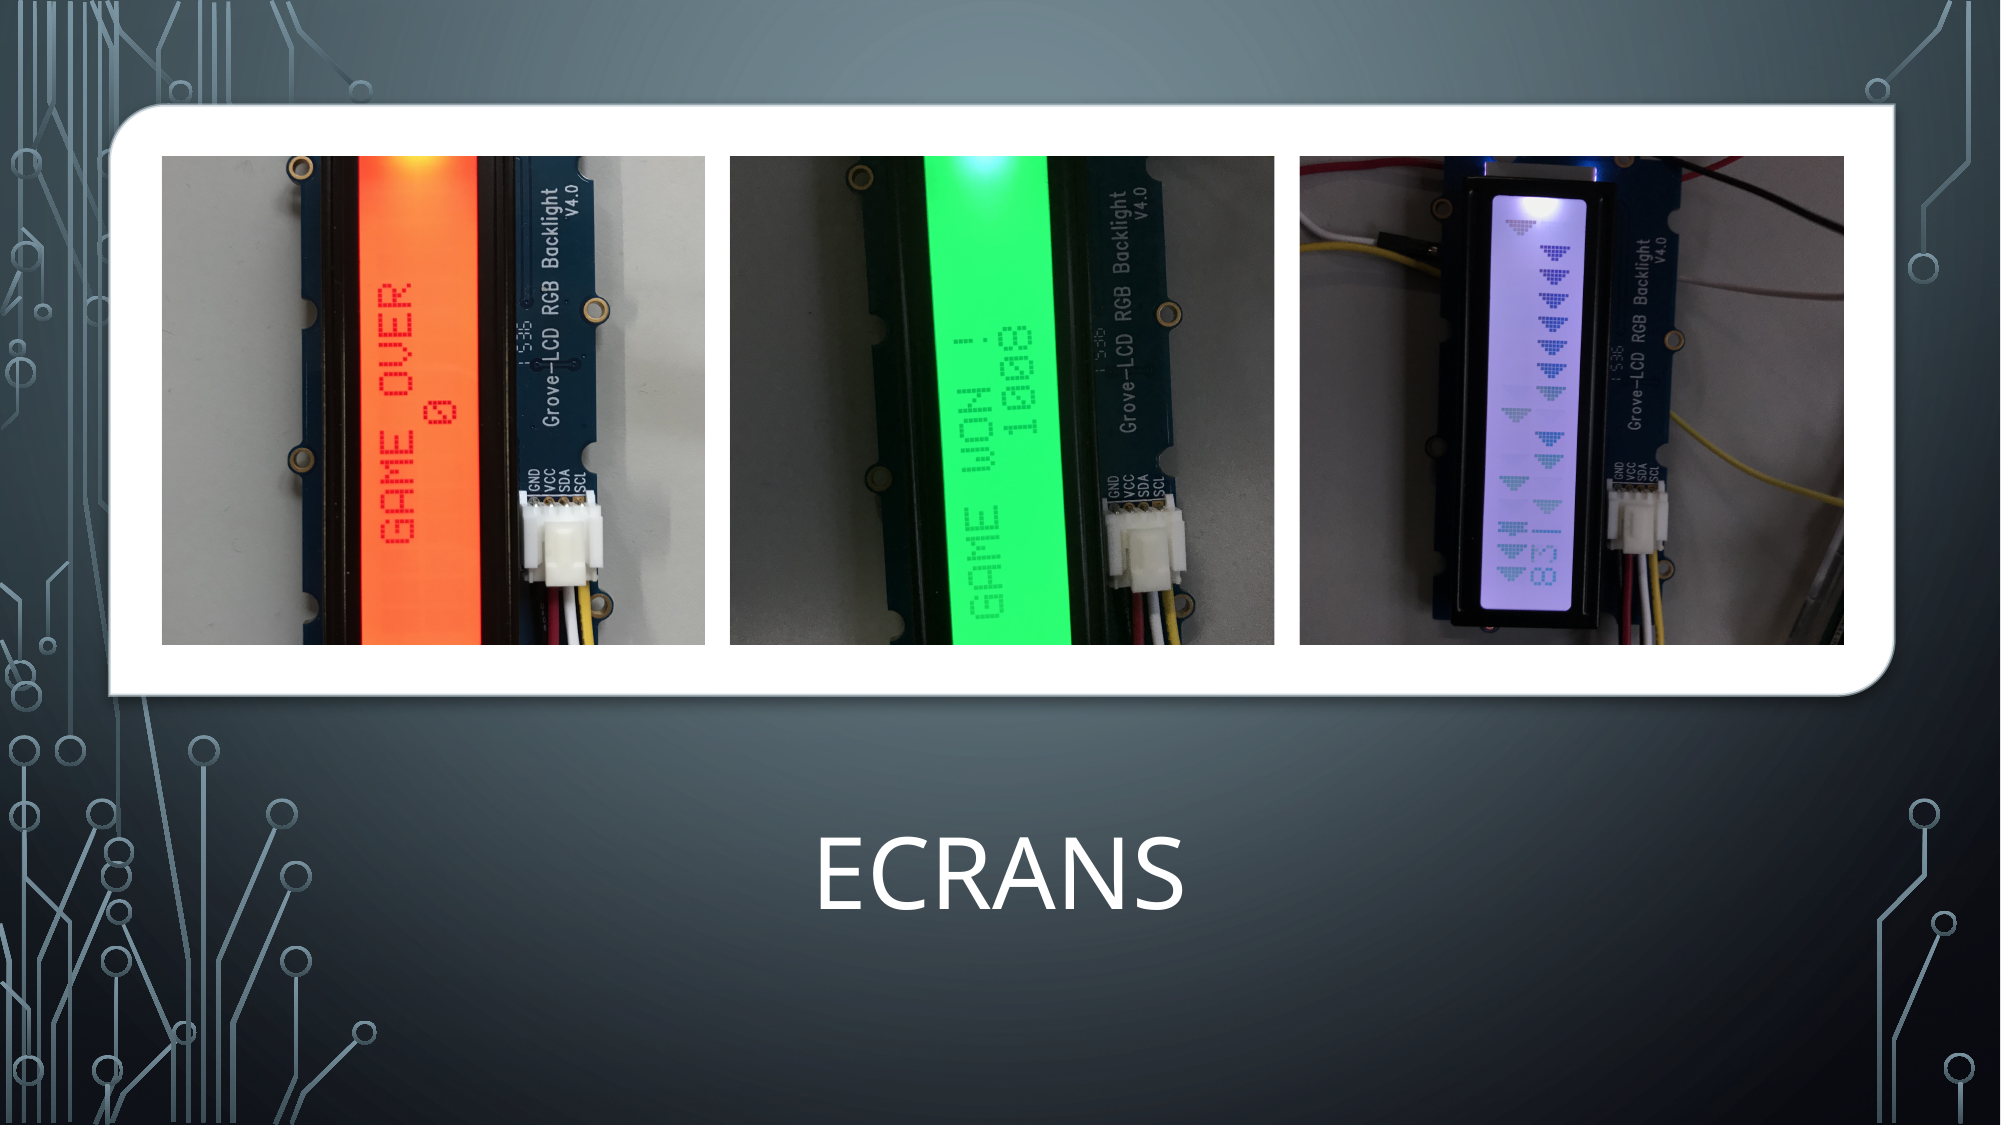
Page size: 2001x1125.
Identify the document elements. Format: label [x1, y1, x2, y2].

picture [189, 0, 2000, 1125]
text_box [0, 0, 379, 1125]
